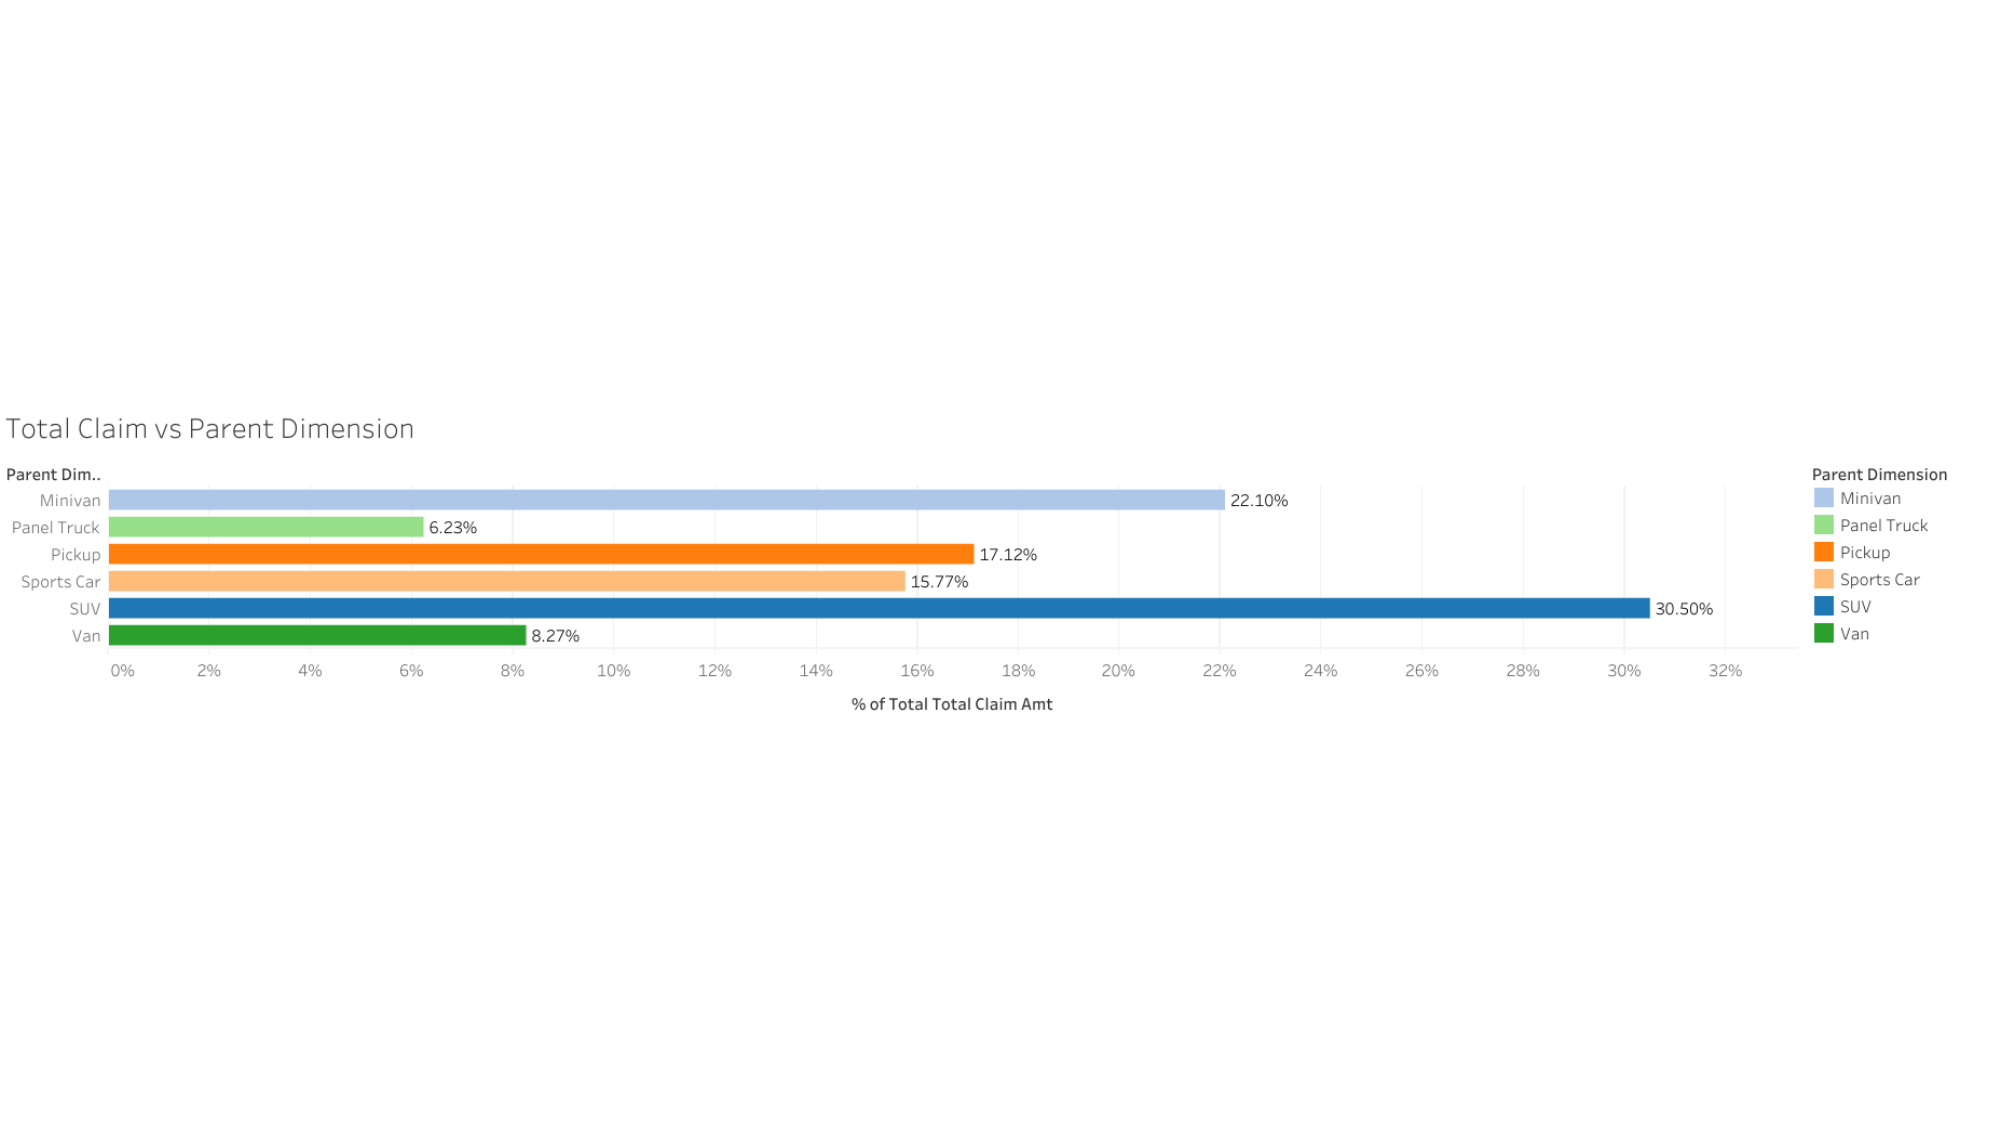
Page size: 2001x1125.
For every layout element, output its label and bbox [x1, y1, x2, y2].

picture [0, 400, 2000, 725]
